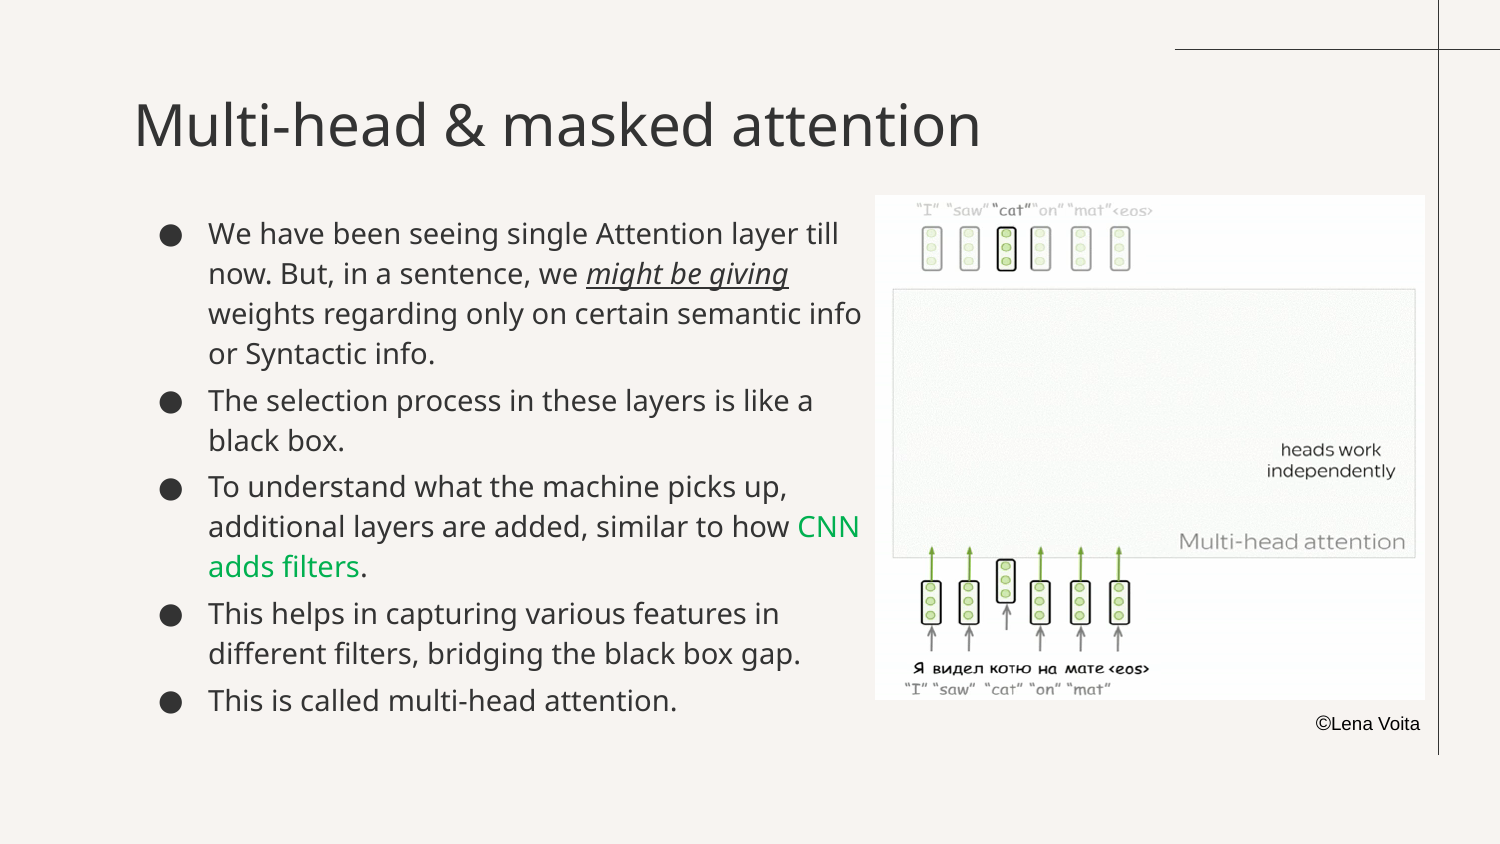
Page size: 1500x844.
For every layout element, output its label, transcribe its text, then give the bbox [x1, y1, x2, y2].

list We have been seeing single Attention layer till now. But, in a sentence, we might be giving weights regarding only on certain semantic info or Syntactic info. The selection process in these layers is like a black box. To understand what the machine picks up, additional layers are added, similar to how CNN adds filters. This helps in capturing various features in different filters, bridging the black box gap. This is called multi-head attention. [118, 194, 891, 756]
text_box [874, 194, 1426, 701]
title Multi-head & masked attention [118, 72, 1382, 167]
text_box ©Lena Voita [1294, 700, 1500, 743]
